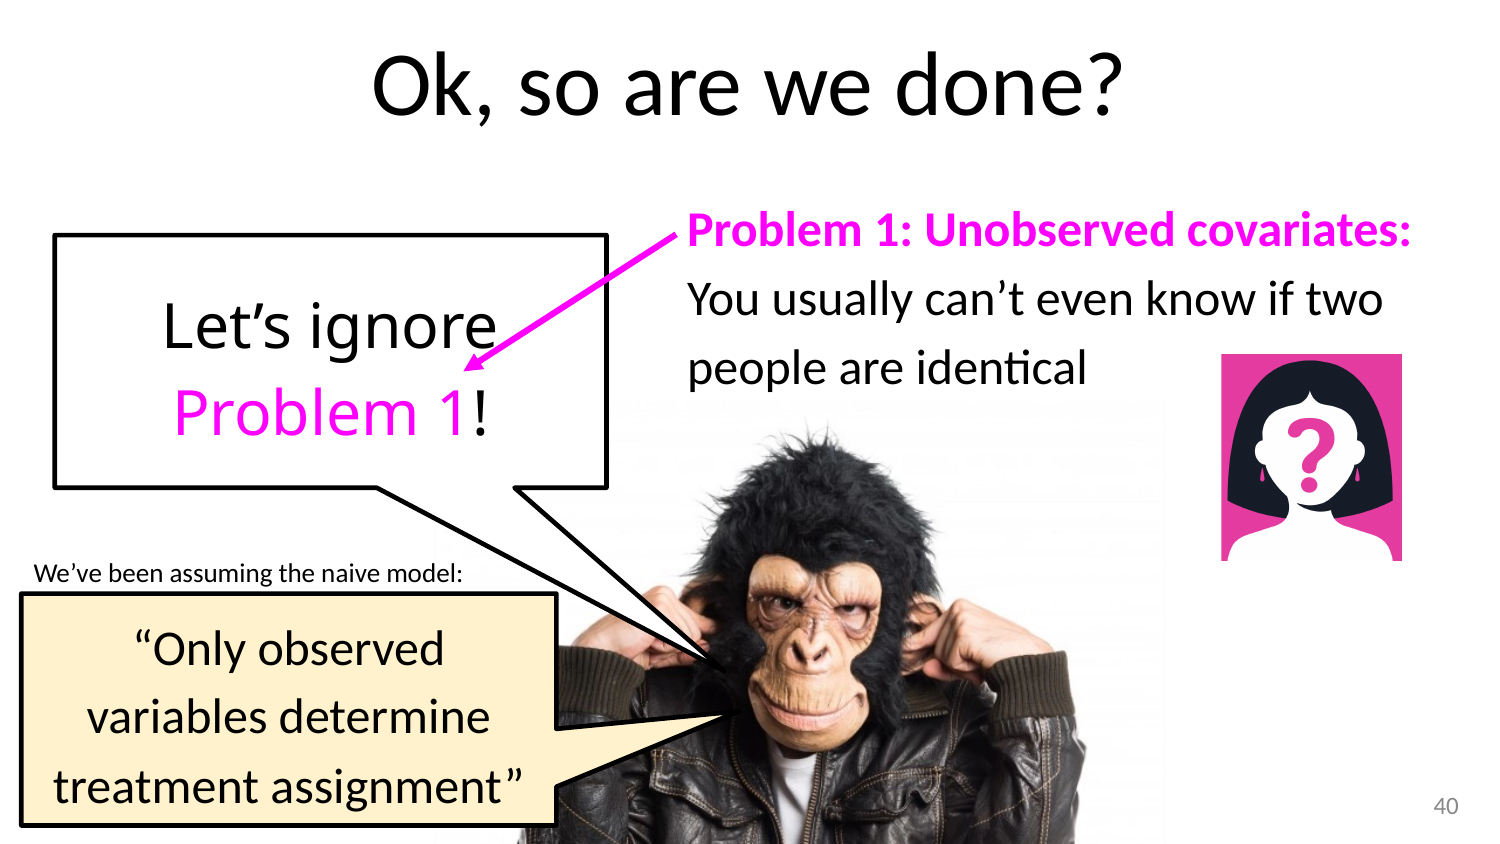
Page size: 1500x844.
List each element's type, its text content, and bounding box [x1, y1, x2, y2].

title Ok, so are we done? [75, 8, 1425, 150]
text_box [463, 172, 1472, 562]
slide_number ‹#› [1170, 782, 1474, 827]
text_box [18, 535, 557, 826]
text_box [54, 234, 458, 534]
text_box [54, 570, 1167, 844]
